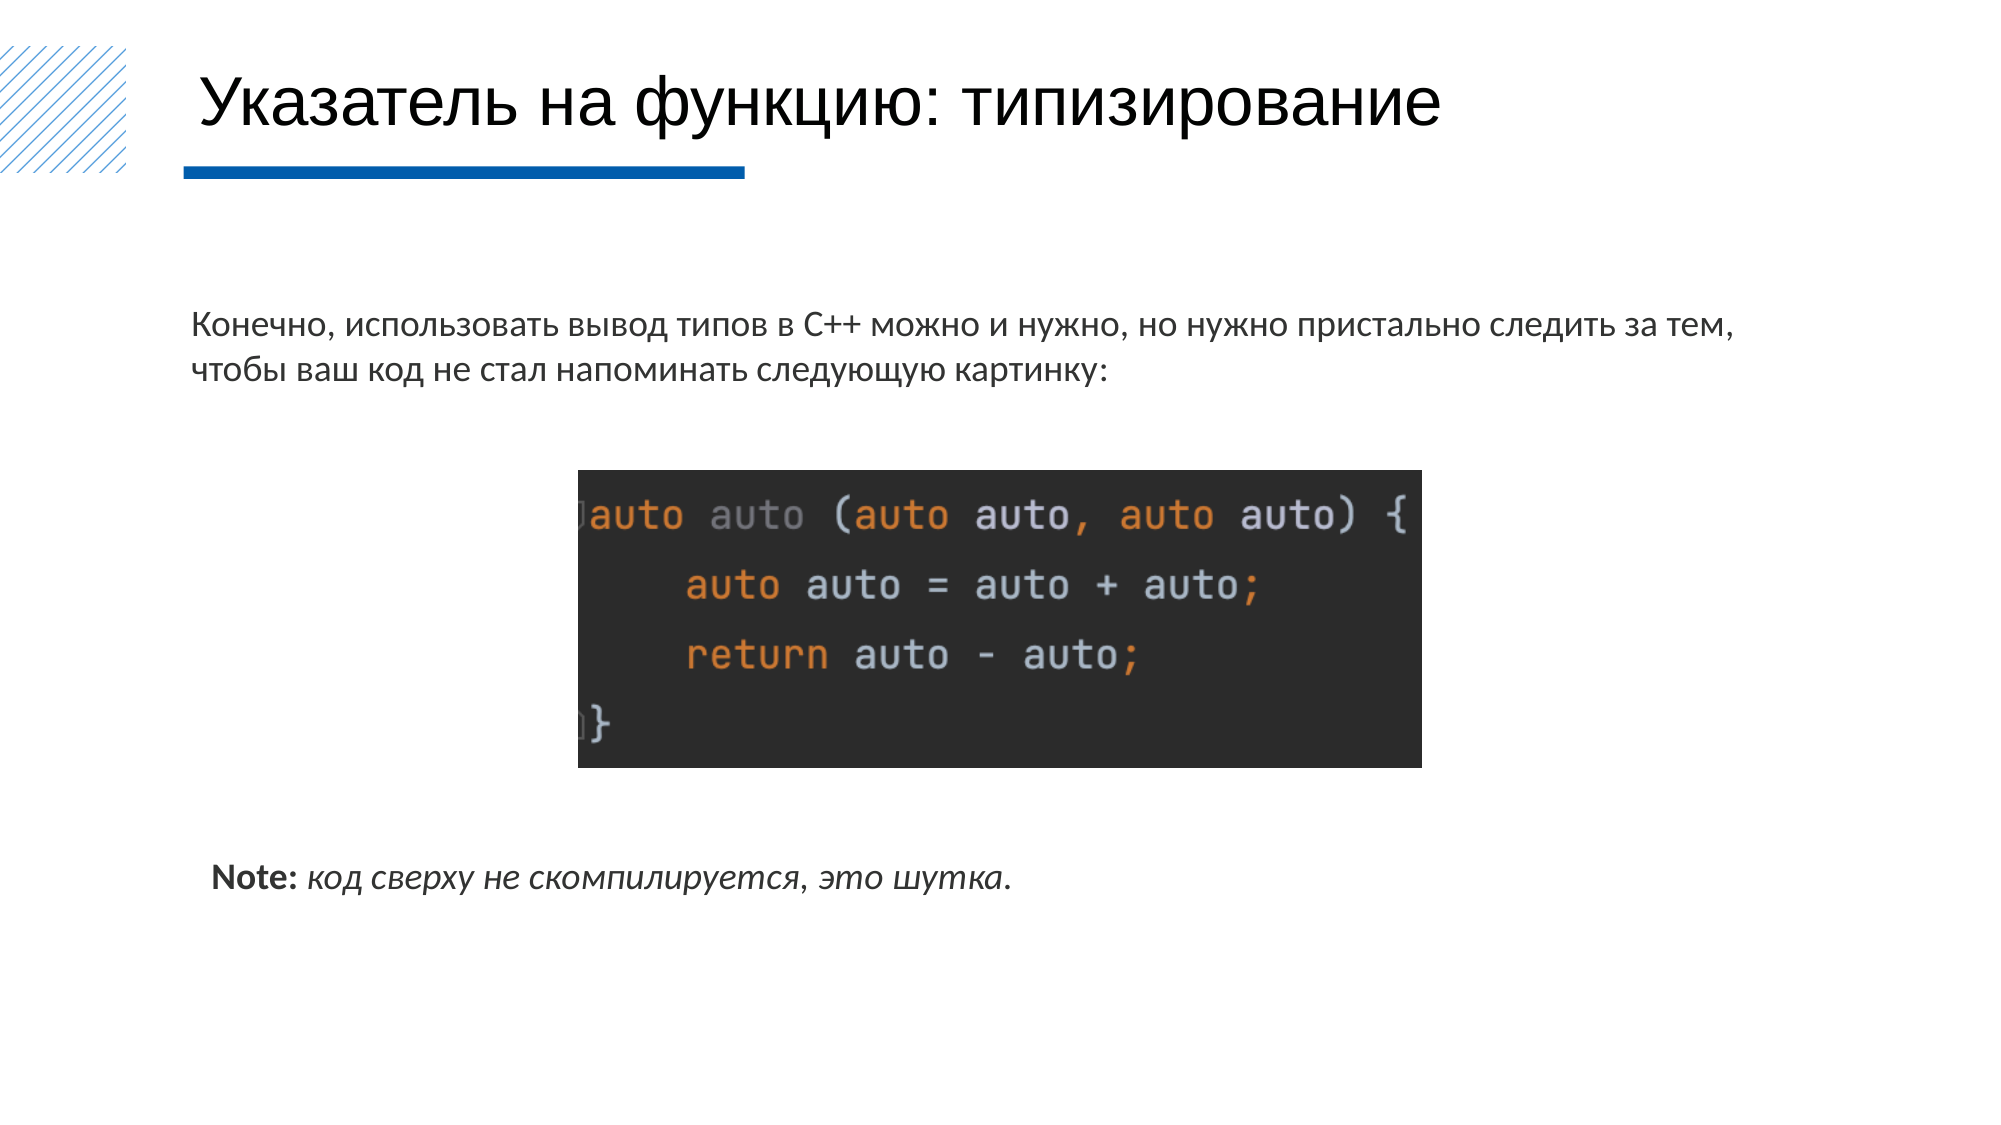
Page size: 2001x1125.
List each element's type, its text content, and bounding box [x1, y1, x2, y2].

list Указатель на функцию: типизирование [183, 58, 1780, 149]
picture [0, 46, 126, 173]
text_box Конечно, использовать вывод типов в C++ можно и нужно, но нужно пристально следить за тем, чтобы ваш код не стал напоминать следующую картинку: [183, 291, 1776, 397]
picture [577, 469, 1422, 768]
text_box Note: код сверху не скомпилируется, это шутка. [203, 844, 1796, 905]
